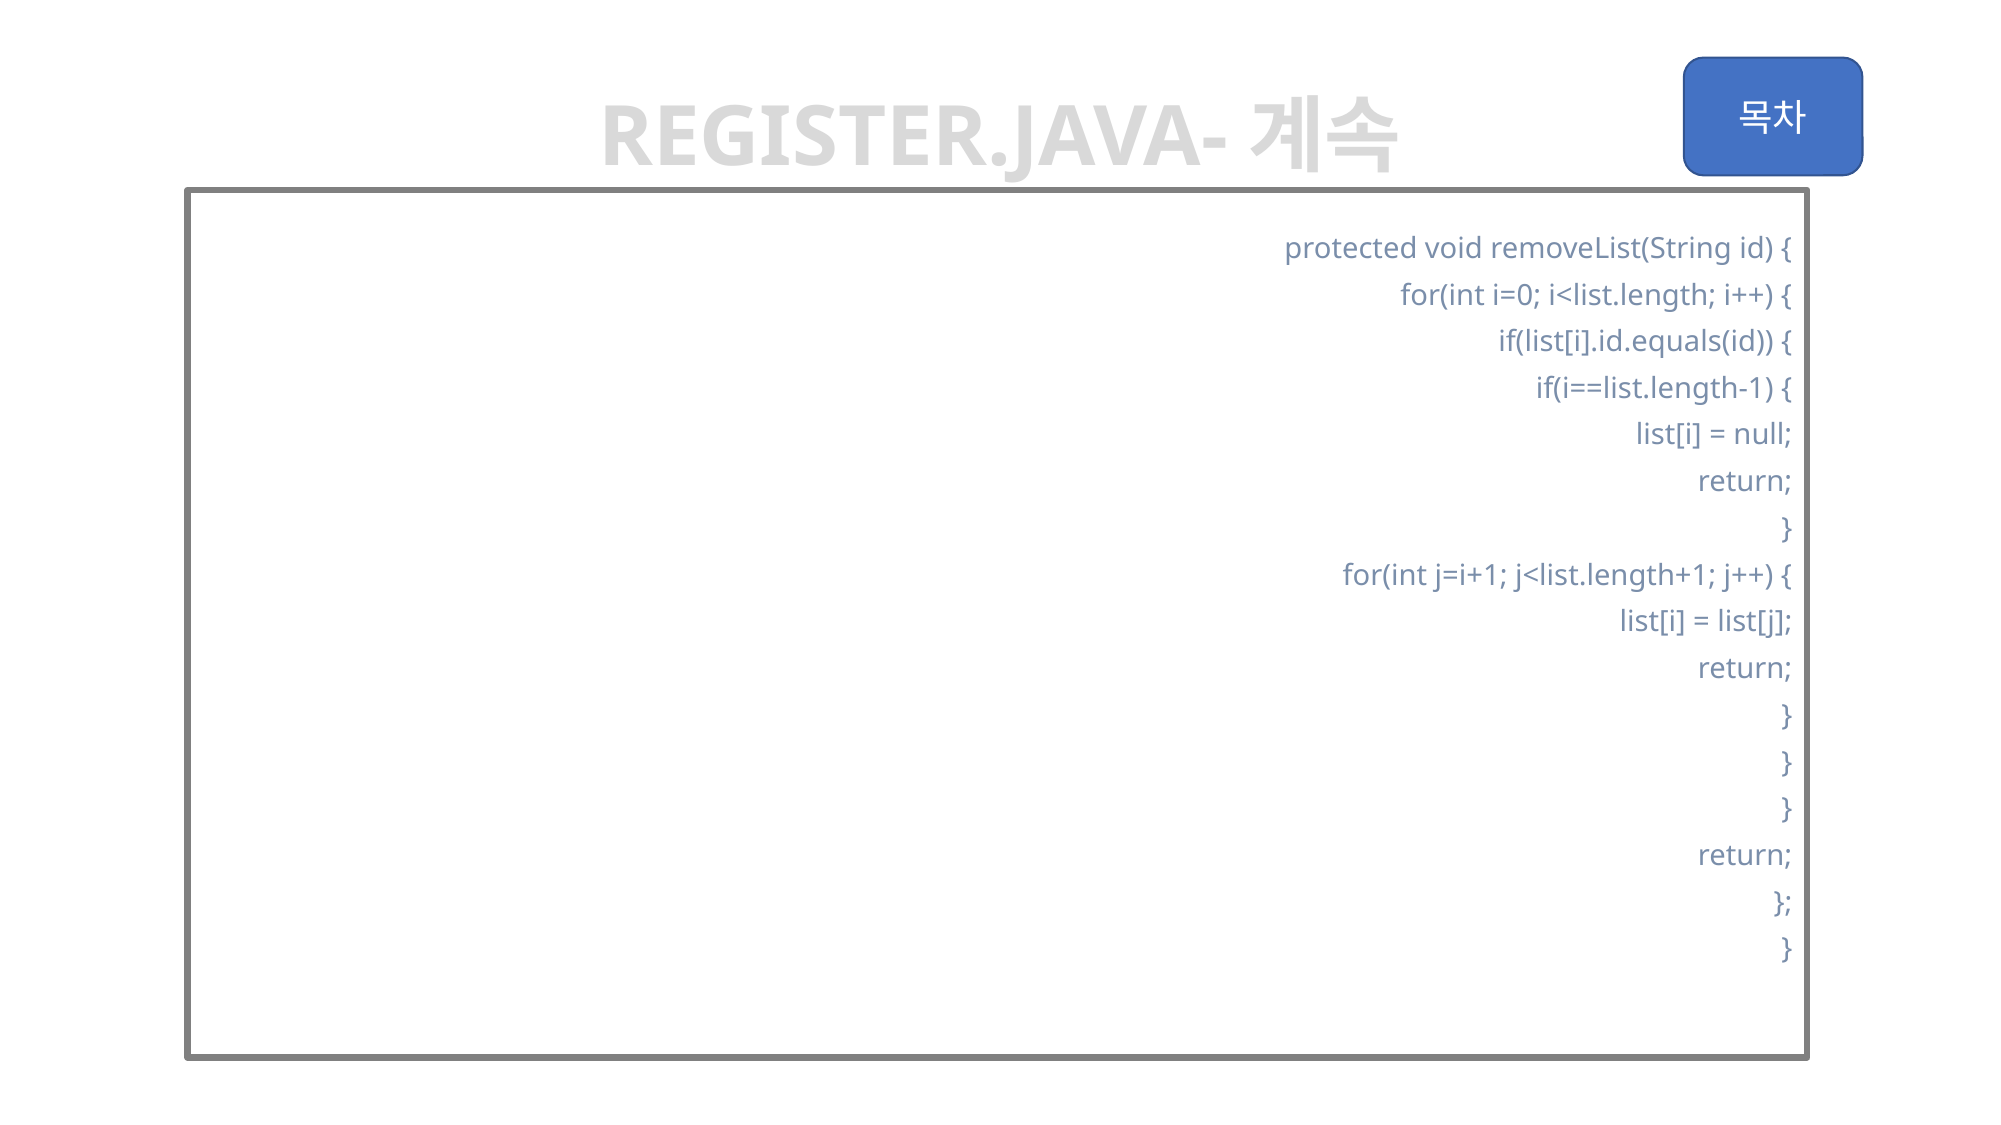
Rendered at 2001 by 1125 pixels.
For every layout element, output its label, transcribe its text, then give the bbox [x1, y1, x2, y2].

title register.java-계속 [186, 62, 1813, 190]
list protected void removeList(String id) { for(int i=0; i<list.length; i++) { if(list[i].id.equals(id)) { if(i==list.length-1) { list[i] = null; return; } for(int j=i+1; j<list.length+1; j++) { list[i] = list[j]; return; } } } return; }; } [187, 189, 1808, 1058]
